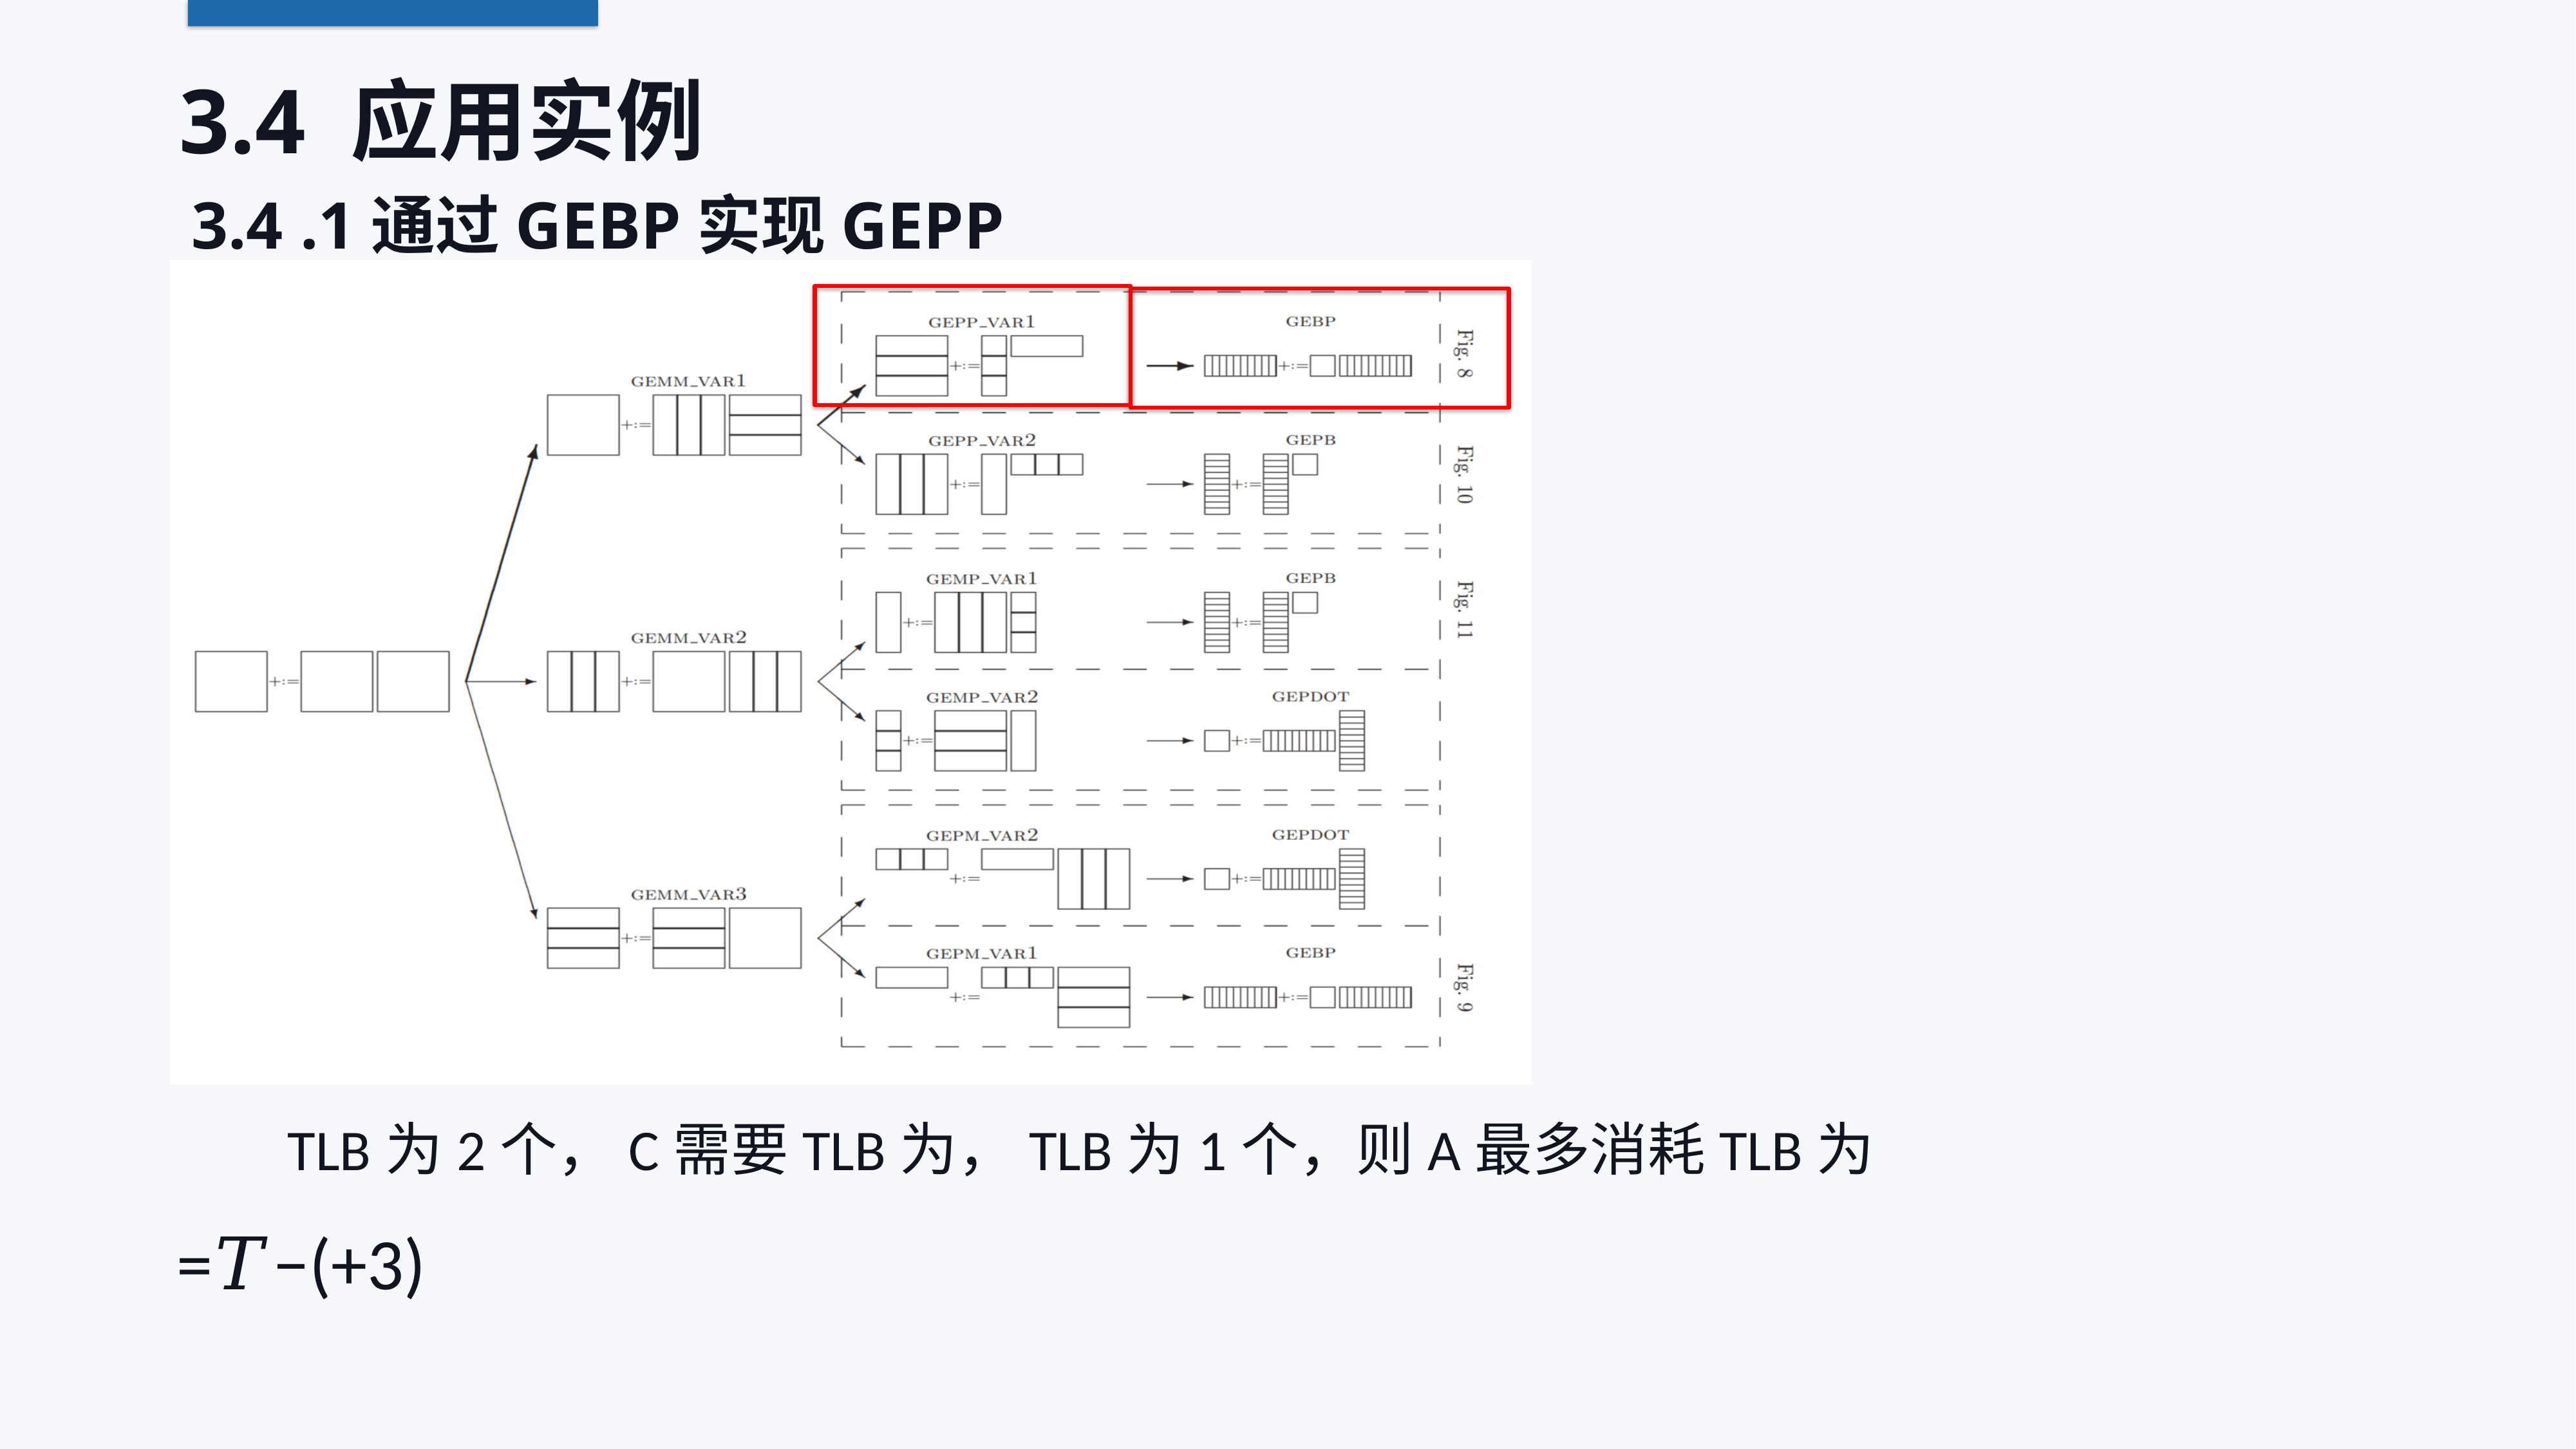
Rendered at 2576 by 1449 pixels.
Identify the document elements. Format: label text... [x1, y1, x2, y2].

picture [169, 260, 1532, 1084]
text_box 3.4 应用实例 [170, 60, 2382, 180]
text_box 3.4 .1通过GEBP实现GEPP [182, 180, 2394, 299]
